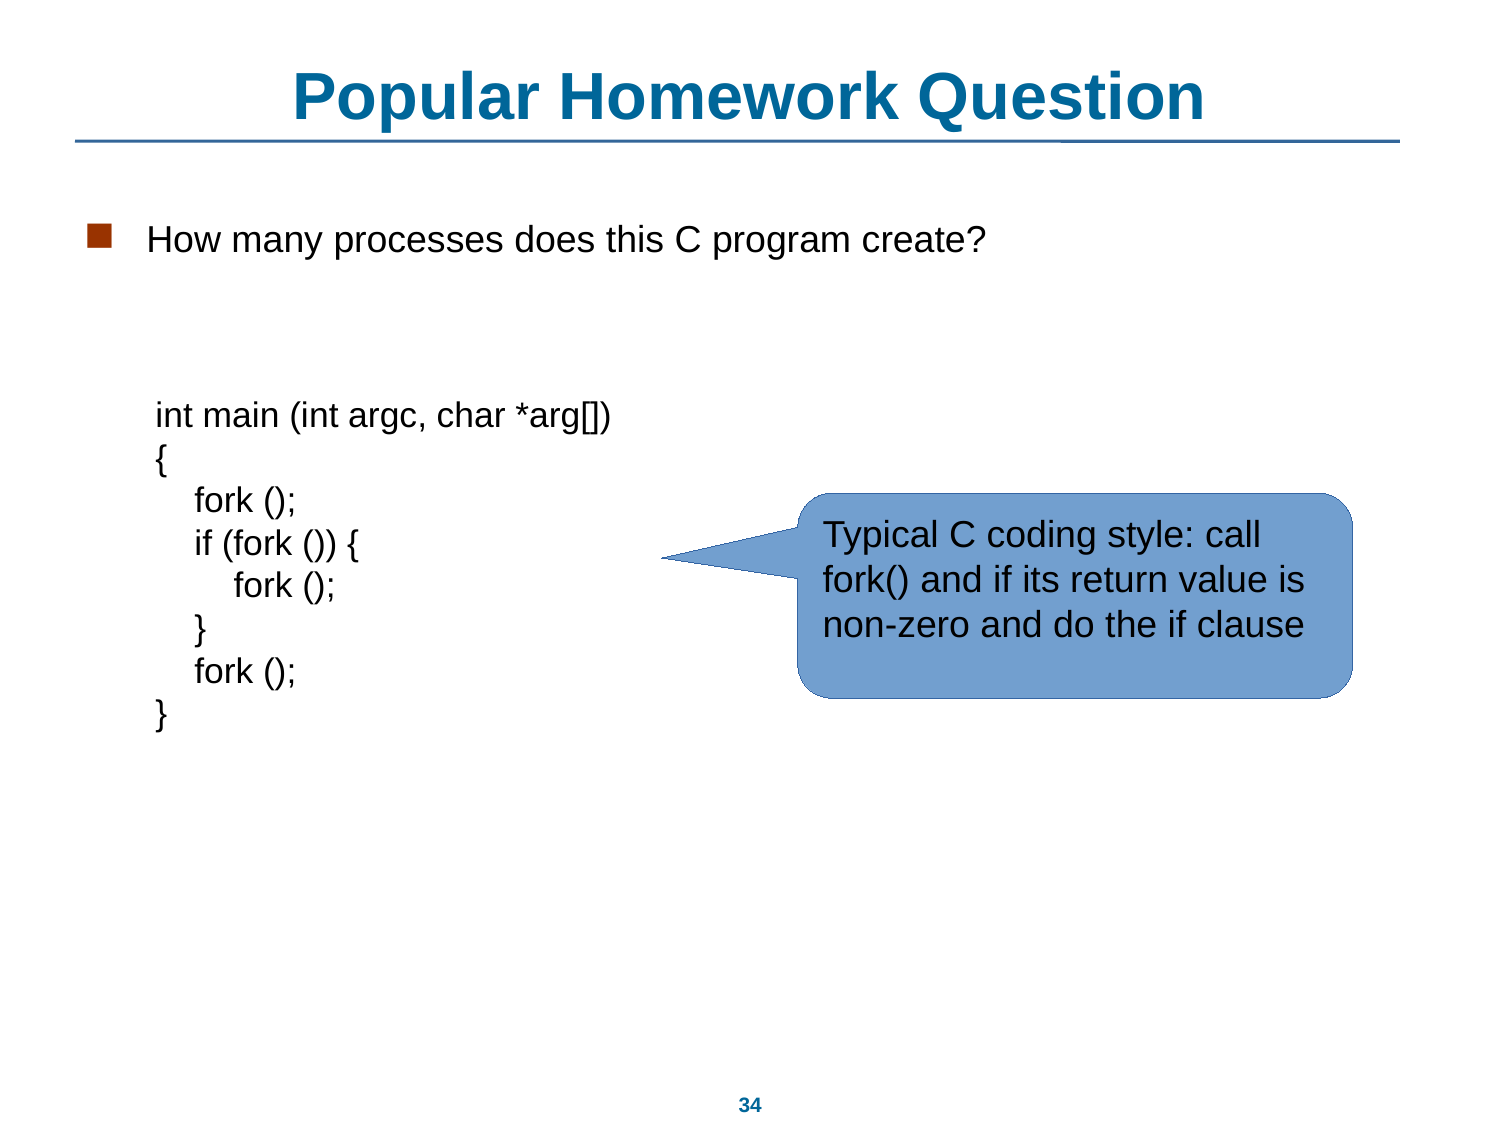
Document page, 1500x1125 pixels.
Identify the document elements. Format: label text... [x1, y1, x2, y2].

list How many processes does this C program create? [75, 207, 1425, 951]
title Popular Homework Question [75, 45, 1425, 141]
text_box int main (int argc, char *arg[]) { fork (); if (fork ()) { fork (); } fork (); } [147, 384, 635, 741]
text_box Typical C coding style: call fork() and if its return value is non-zero and do the if clause [661, 493, 1353, 699]
